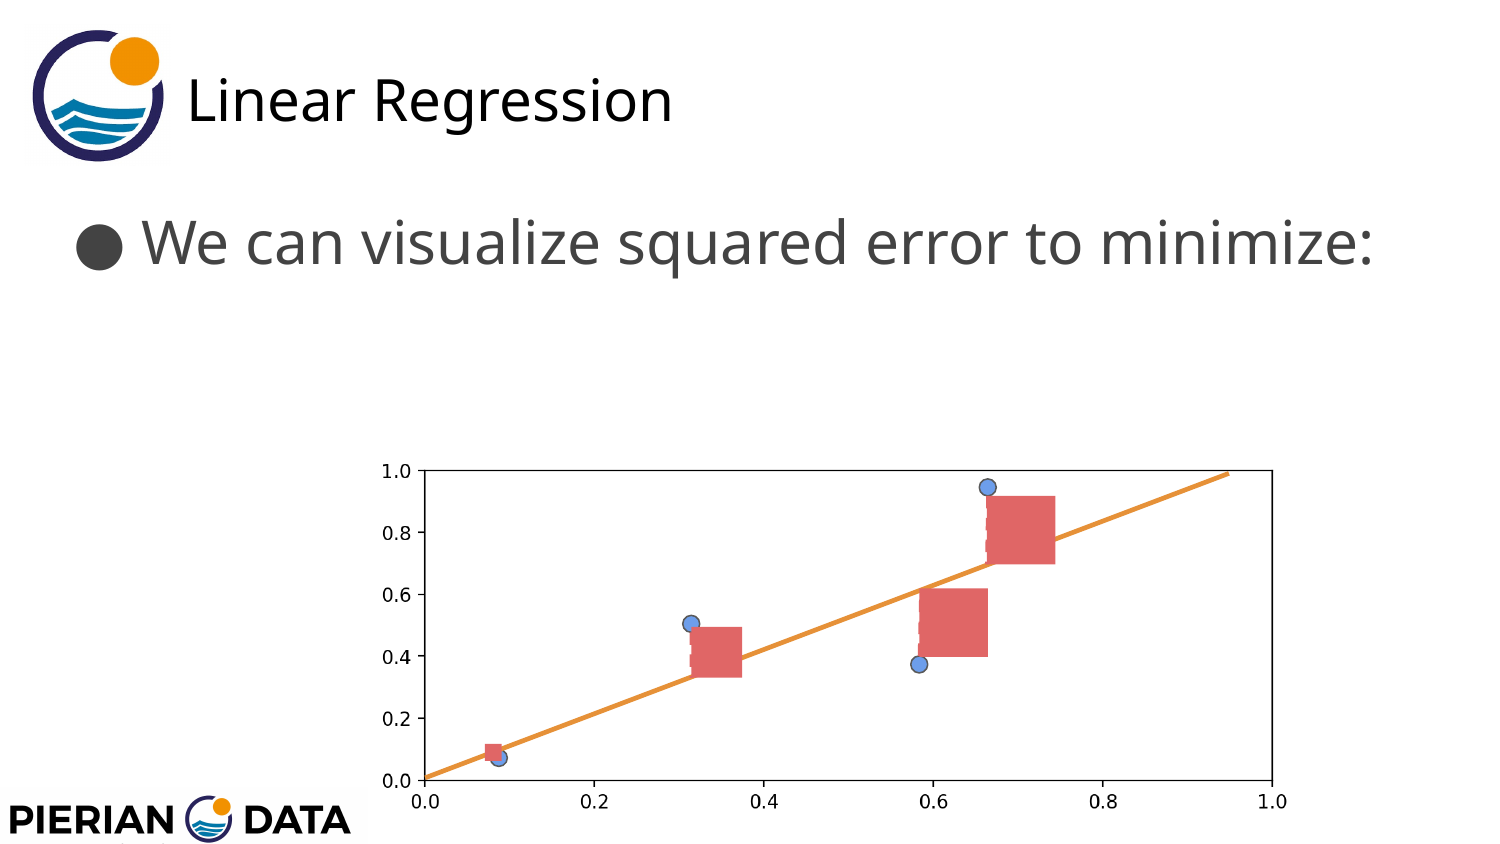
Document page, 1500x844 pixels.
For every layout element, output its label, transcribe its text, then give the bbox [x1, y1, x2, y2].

picture [0, 448, 1300, 844]
list We can visualize squared error to minimize: [51, 189, 1476, 750]
text_box [915, 597, 924, 659]
text_box [983, 500, 991, 568]
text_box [424, 473, 1230, 778]
title Linear Regression [176, 48, 1449, 143]
picture [24, 24, 172, 167]
